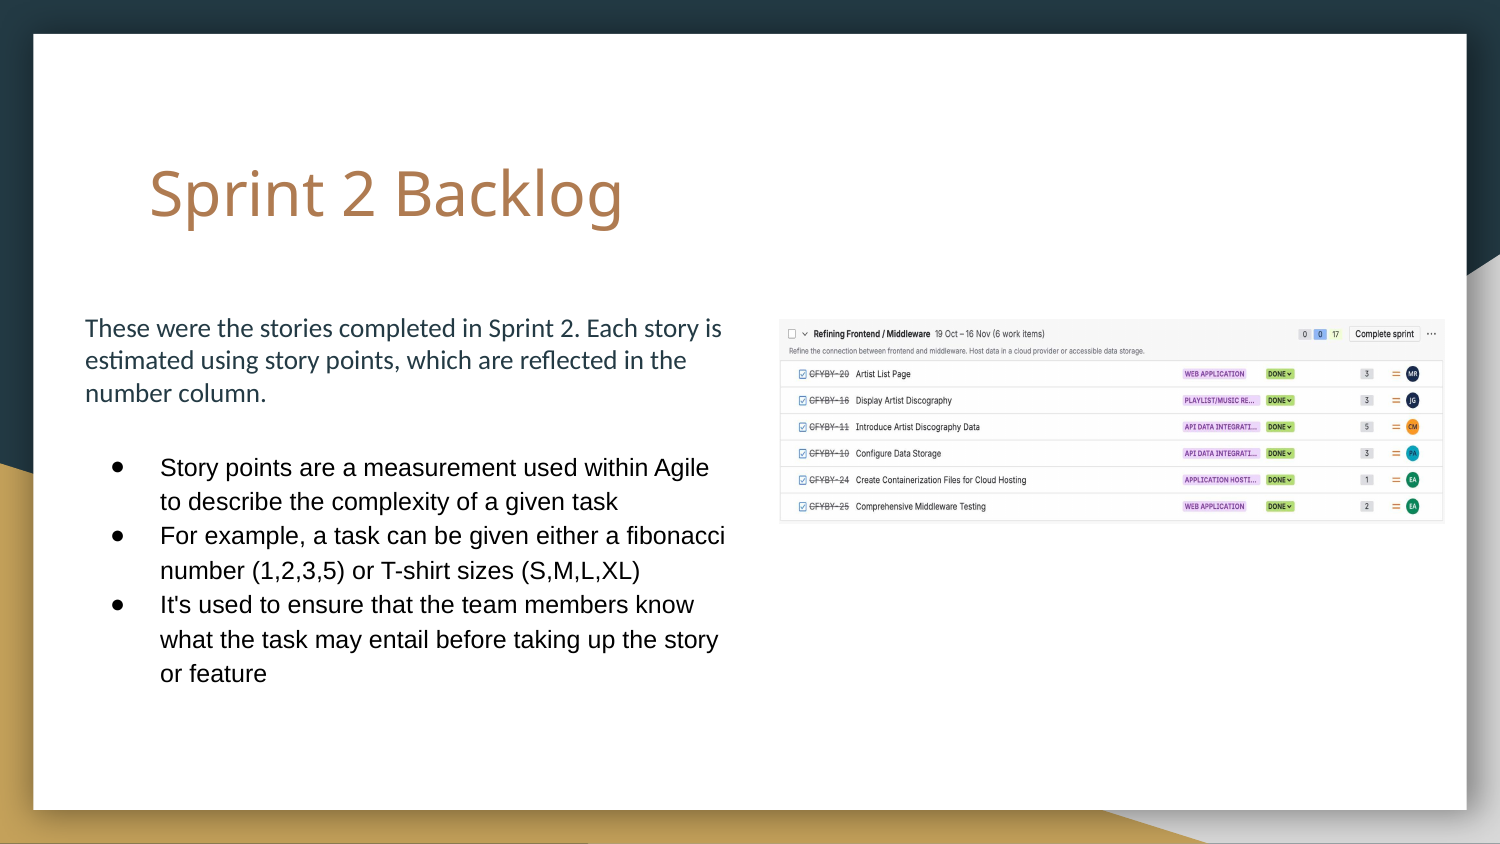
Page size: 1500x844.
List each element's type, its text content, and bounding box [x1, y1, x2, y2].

title Sprint 2 Backlog [134, 138, 1366, 296]
picture [779, 319, 1445, 525]
text_box These were the stories completed in Sprint 2. Each story is estimated using story points, which are reflected in the number column. Story points are a measurement used within Agile to describe the complexity of a given task For example, a task can be given either a fibonacci number (1,2,3,5) or T-shirt sizes (S,M,L,XL) It's used to ensure that the team members know what the task may entail before taking up the story or feature [70, 295, 750, 742]
